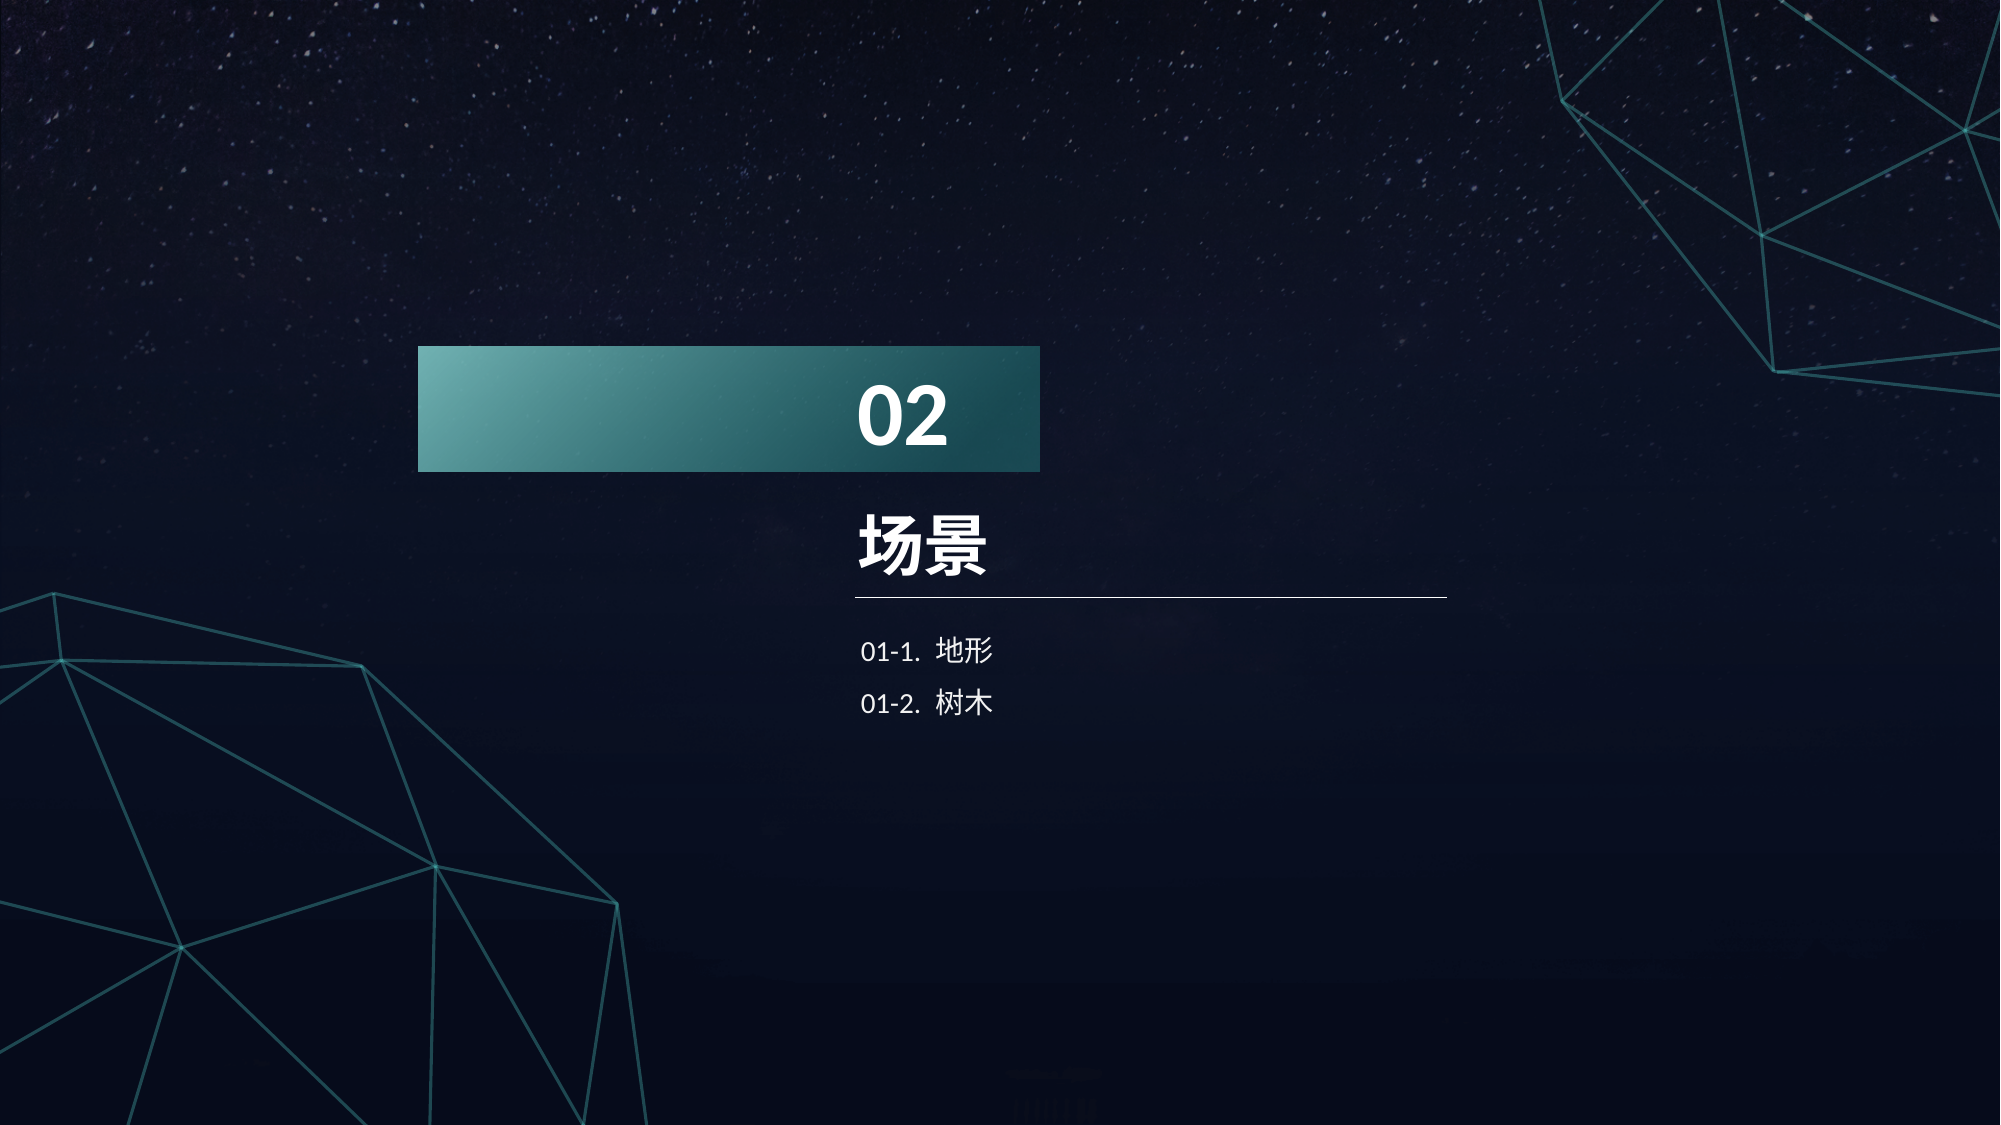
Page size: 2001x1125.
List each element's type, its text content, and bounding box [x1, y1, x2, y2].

text_box 01-1. 地形 [846, 624, 1491, 675]
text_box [0, 593, 651, 1125]
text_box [1523, 0, 2000, 404]
text_box 场景 [842, 495, 1430, 592]
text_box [418, 345, 1040, 473]
picture [0, 0, 2000, 1125]
text_box 01-2. 树木 [846, 676, 1491, 727]
